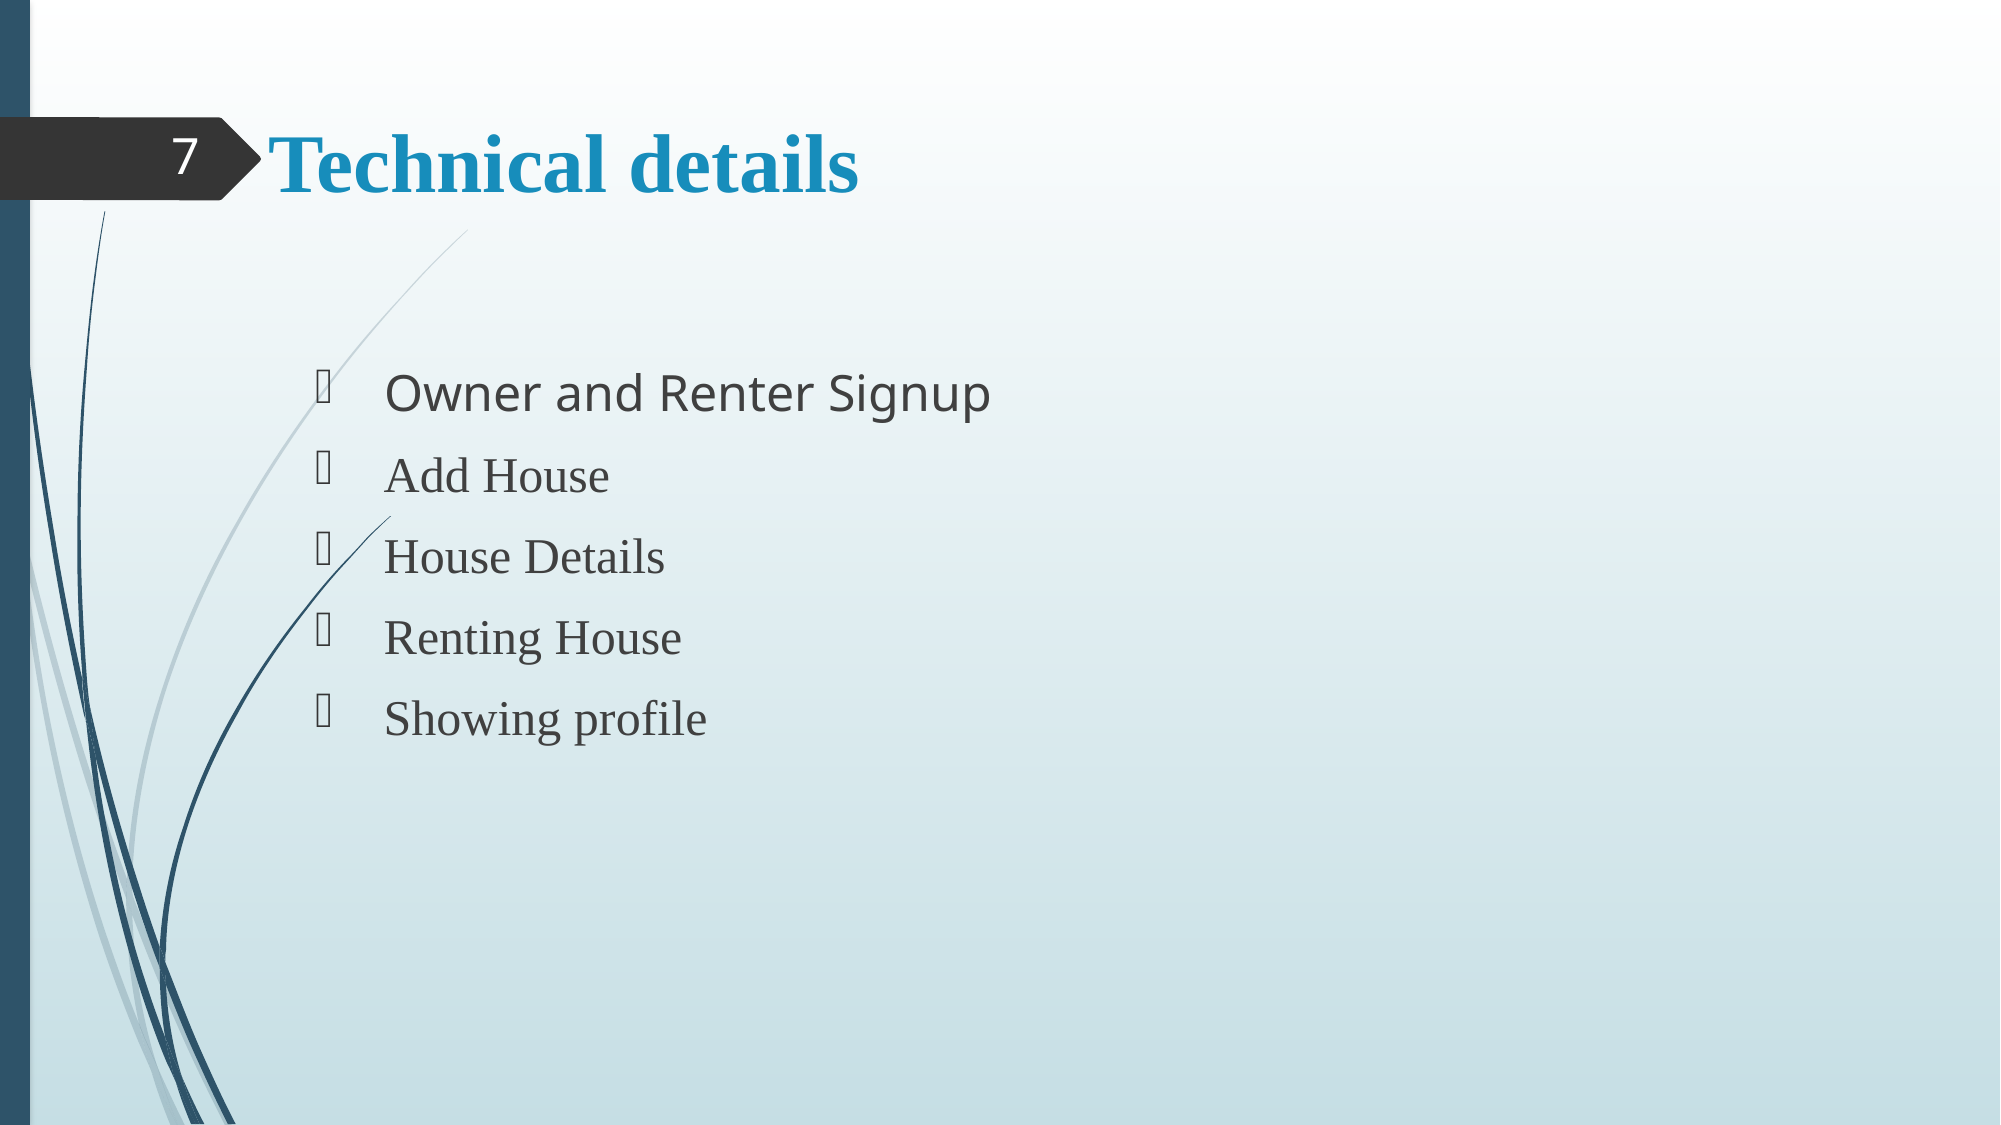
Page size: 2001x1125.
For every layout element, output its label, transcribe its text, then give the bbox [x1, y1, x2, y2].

list Owner and Renter Signup Add House House Details Renting House Showing profile [300, 354, 1850, 805]
slide_number 7 [87, 129, 216, 190]
title Technical details [149, 101, 1851, 228]
